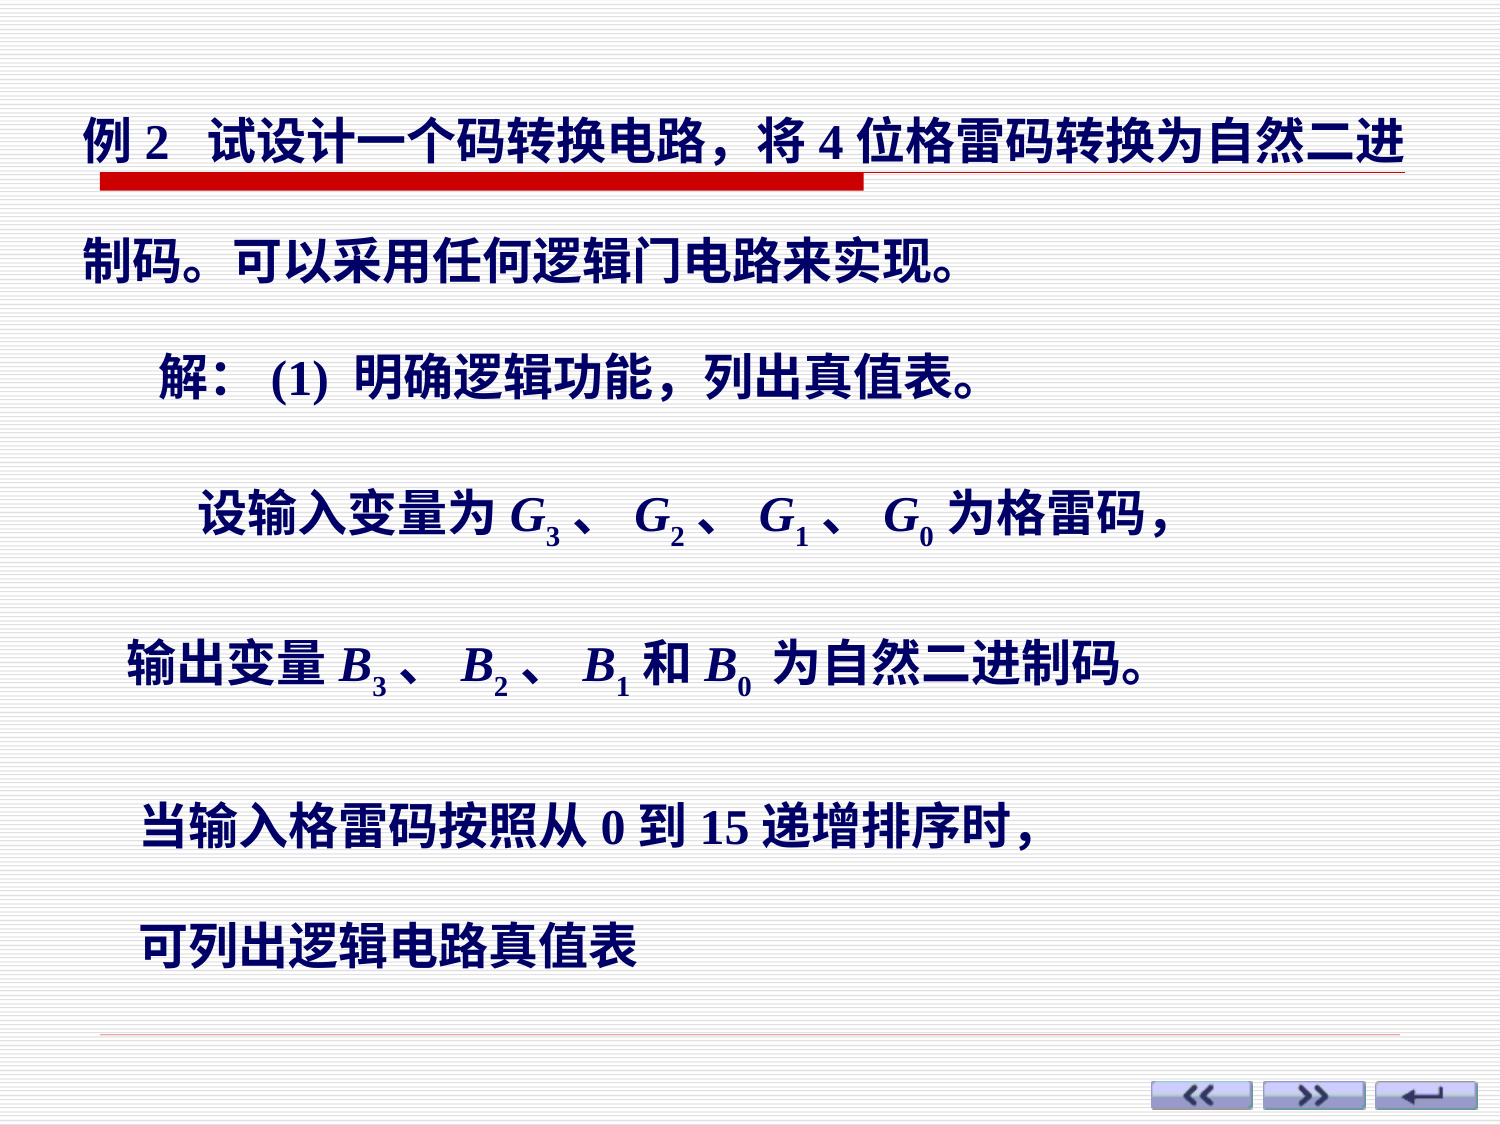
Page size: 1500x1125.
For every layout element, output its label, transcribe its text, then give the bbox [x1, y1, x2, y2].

text_box 当输入格雷码按照从0到15递增排序时， 可列出逻辑电路真值表 [123, 727, 1388, 982]
text_box [16, 84, 336, 697]
text_box 输出变量B3、B2、B1和B0 为自然二进制码。 [112, 623, 1500, 710]
picture [0, 0, 1500, 1125]
text_box 设输入变量为G3、G2、G1、G0为格雷码， [183, 474, 1235, 560]
text_box 例2 试设计一个码转换电路，将4位格雷码转换为自然二进 制码。可以采用任何逻辑门电路来实现。 [67, 42, 1421, 298]
text_box 解：(1) 明确逻辑功能，列出真值表。 [336, 338, 1152, 413]
